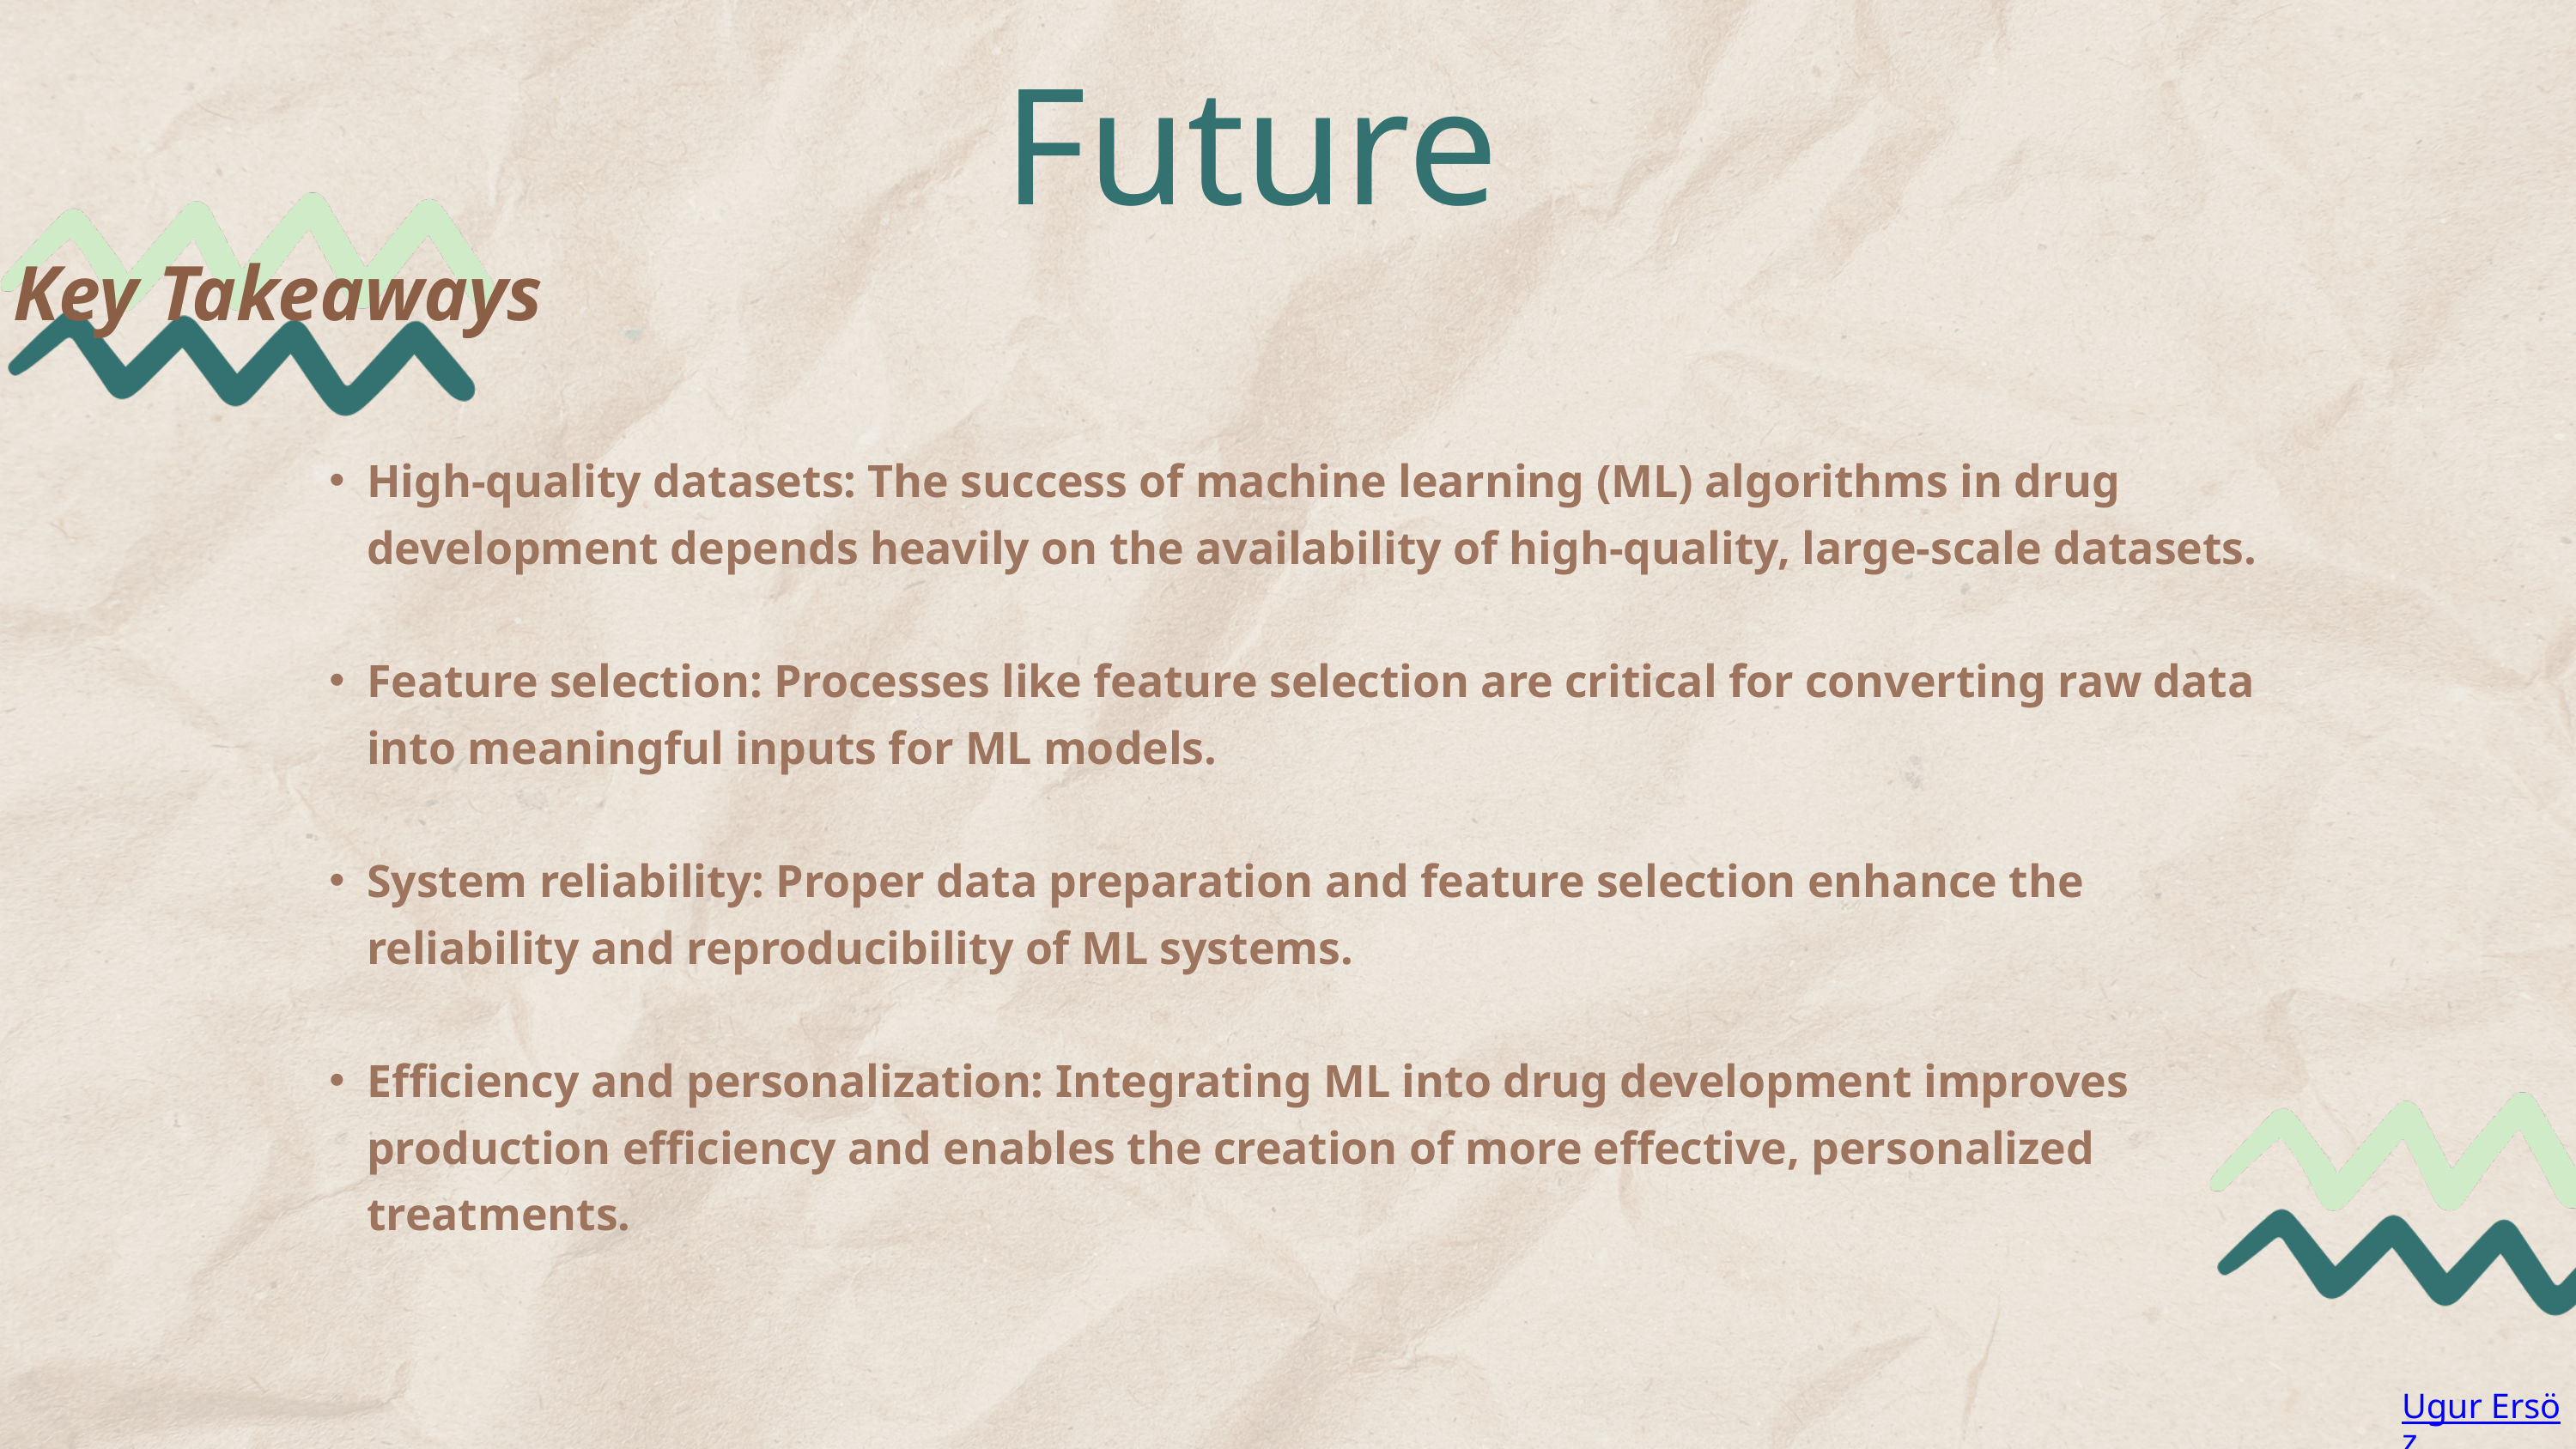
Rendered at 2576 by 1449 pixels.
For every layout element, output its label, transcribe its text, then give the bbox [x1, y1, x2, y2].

text_box High-quality datasets: The success of machine learning (ML) algorithms in drug development depends heavily on the availability of high-quality, large-scale datasets. Feature selection: Processes like feature selection are critical for converting raw data into meaningful inputs for ML models. System reliability: Proper data preparation and feature selection enhance the reliability and reproducibility of ML systems. Efficiency and personalization: Integrating ML into drug development improves production efficiency and enables the creation of more effective, personalized treatments. [291, 440, 2285, 1365]
text_box Ugur Ersöz [2402, 1383, 2570, 1431]
text_box [2209, 1089, 2576, 1322]
text_box Key Takeaways [6, 230, 550, 336]
text_box [0, 0, 2576, 1449]
text_box [0, 190, 501, 422]
text_box Future [617, 12, 1844, 238]
